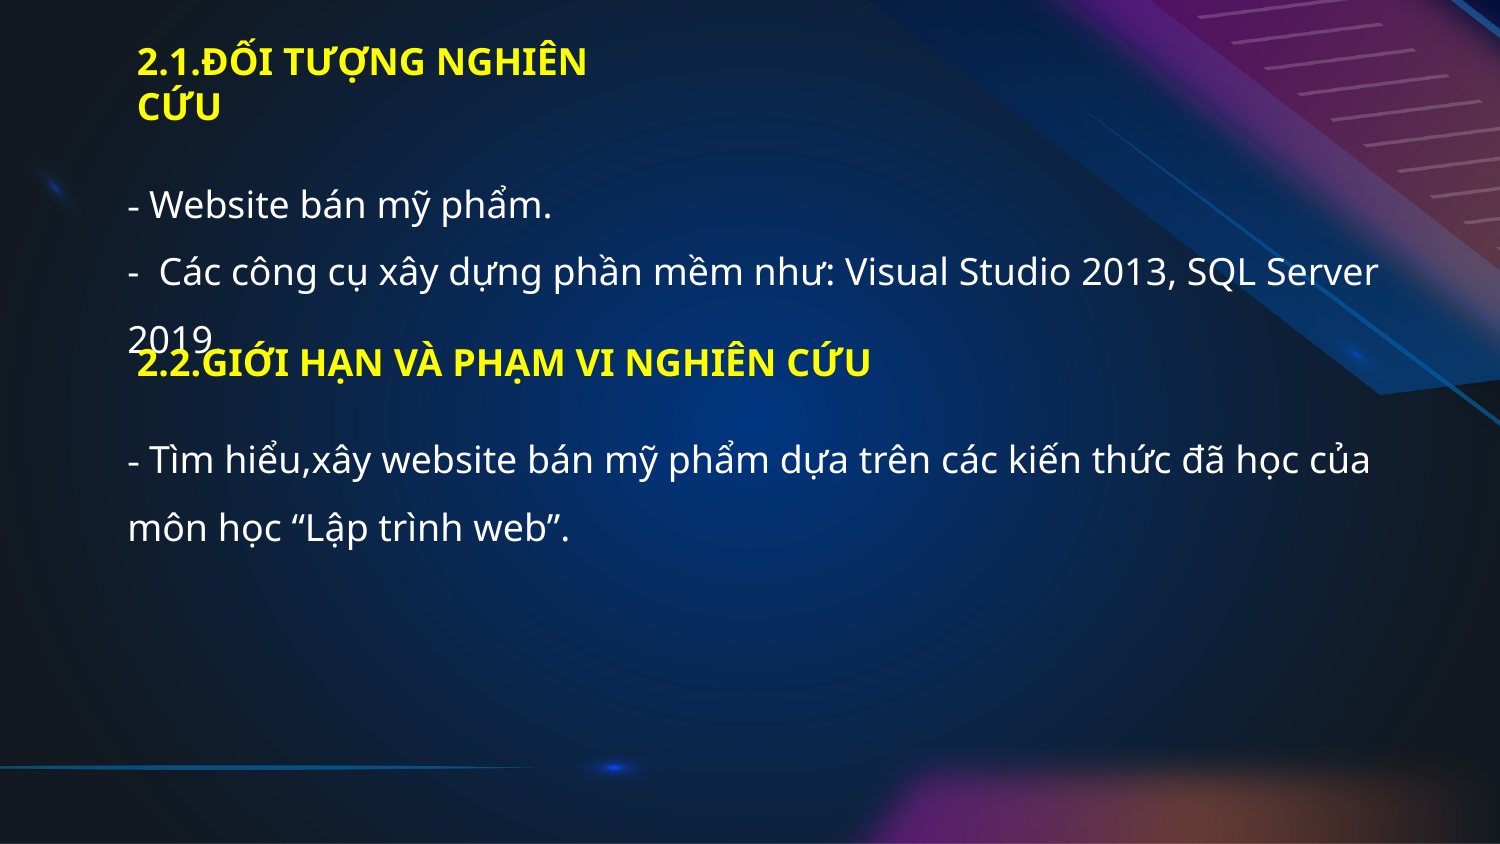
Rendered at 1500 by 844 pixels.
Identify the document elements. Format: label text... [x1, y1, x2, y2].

text_box 2.2.GIỚI HẠN VÀ PHẠM VI NGHIÊN CỨU [121, 313, 1286, 398]
picture [0, 0, 1500, 844]
title 2.1.ĐỐI TƯỢNG NGHIÊN CỨU [121, 57, 673, 143]
text_box - Website bán mỹ phẩm. - Các công cụ xây dựng phần mềm như: Visual Studio 2013, SQL Server 2019. [112, 143, 1456, 339]
text_box - Tìm hiểu,xây website bán mỹ phẩm dựa trên các kiến thức đã học của môn học “Lập trình web”. [112, 398, 1456, 678]
